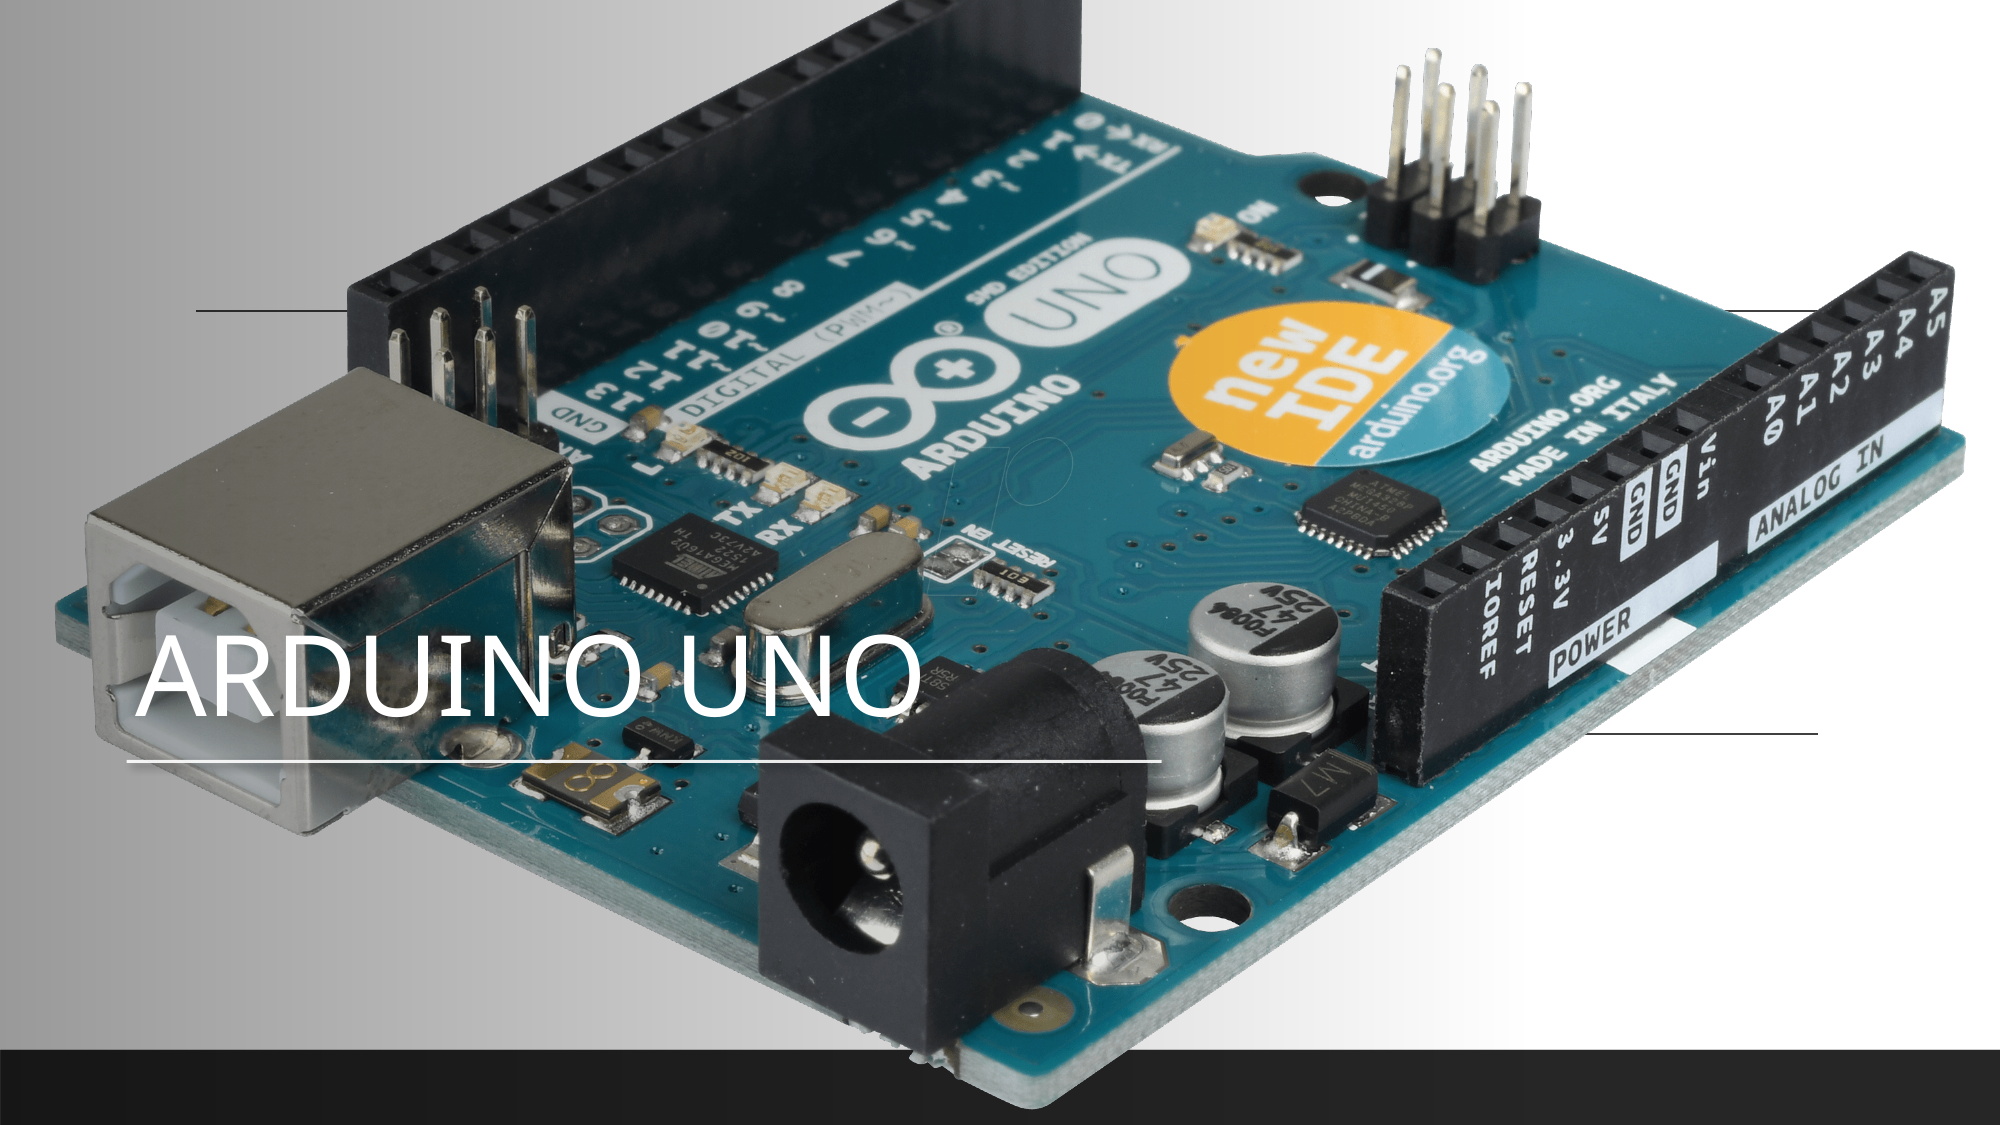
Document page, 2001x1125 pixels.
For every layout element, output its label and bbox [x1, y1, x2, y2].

list [0, 0, 2000, 1125]
